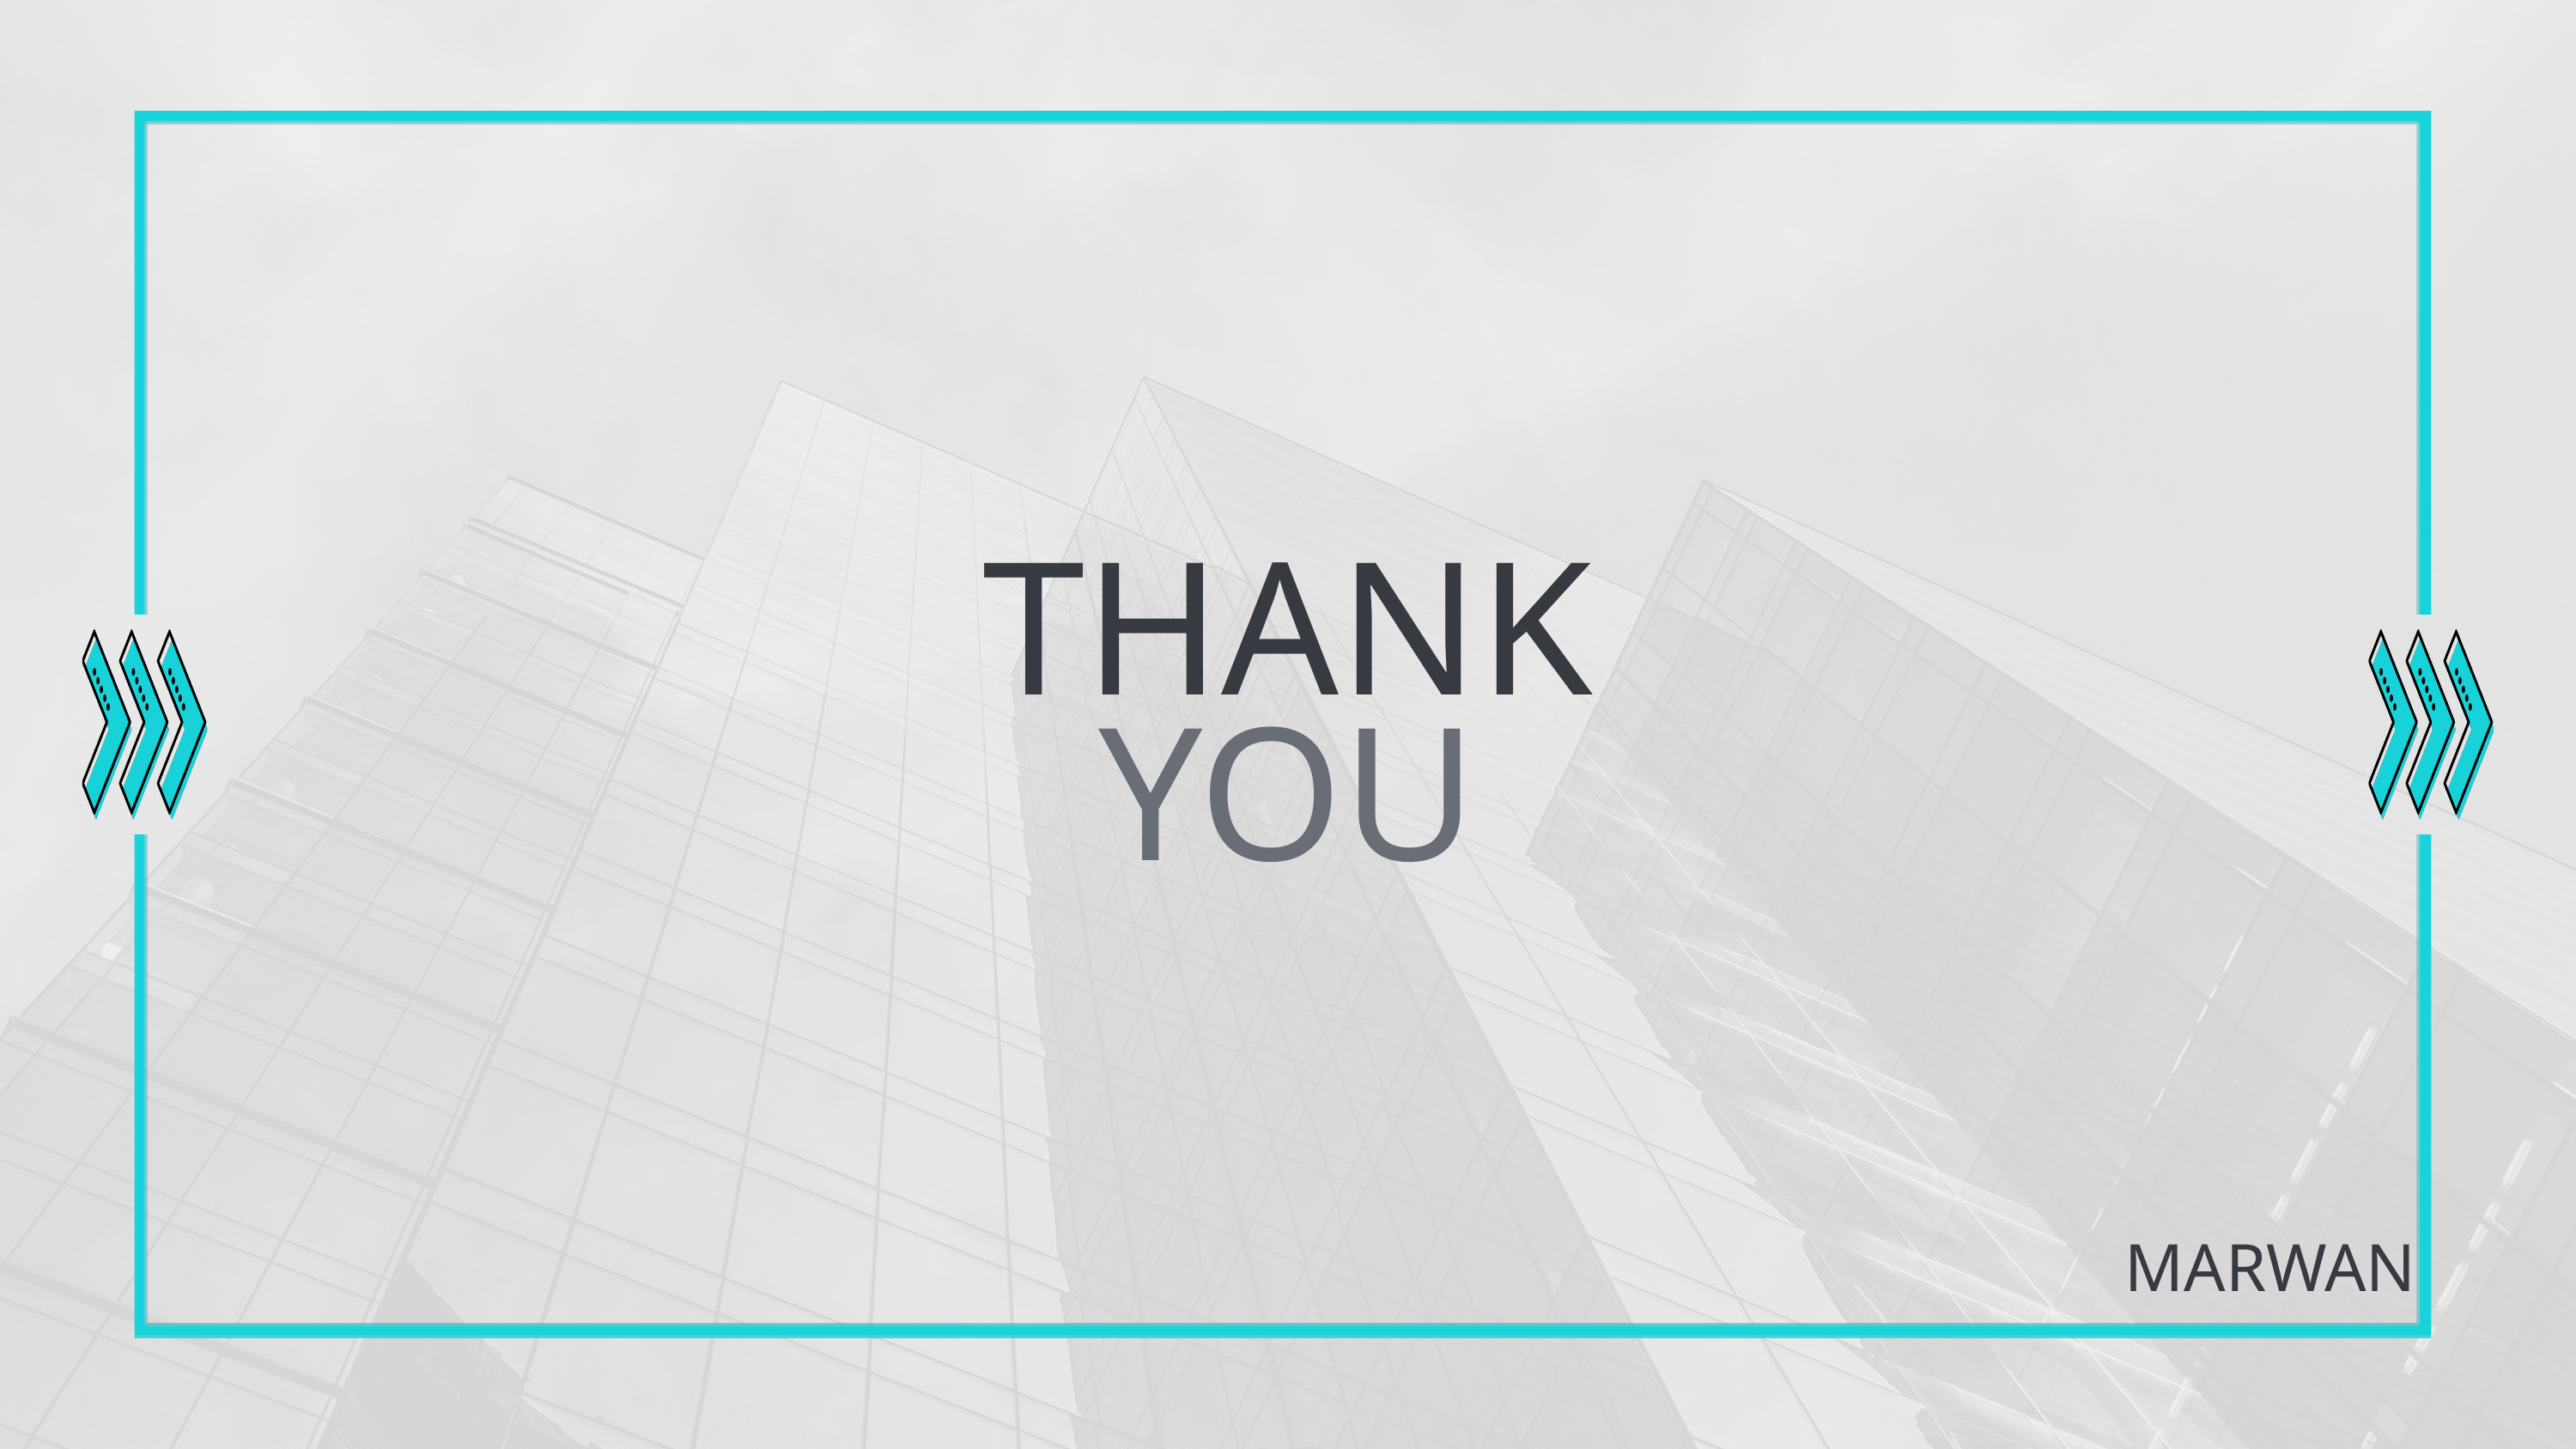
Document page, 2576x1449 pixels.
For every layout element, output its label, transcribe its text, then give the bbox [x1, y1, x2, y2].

text_box YOU [769, 639, 1807, 897]
text_box [134, 834, 2432, 1338]
text_box THANK [769, 474, 1807, 639]
text_box [2368, 629, 2494, 820]
text_box [0, 0, 2576, 1449]
text_box MARWAN [2087, 1213, 2454, 1305]
text_box [82, 629, 208, 820]
text_box [134, 111, 2432, 615]
